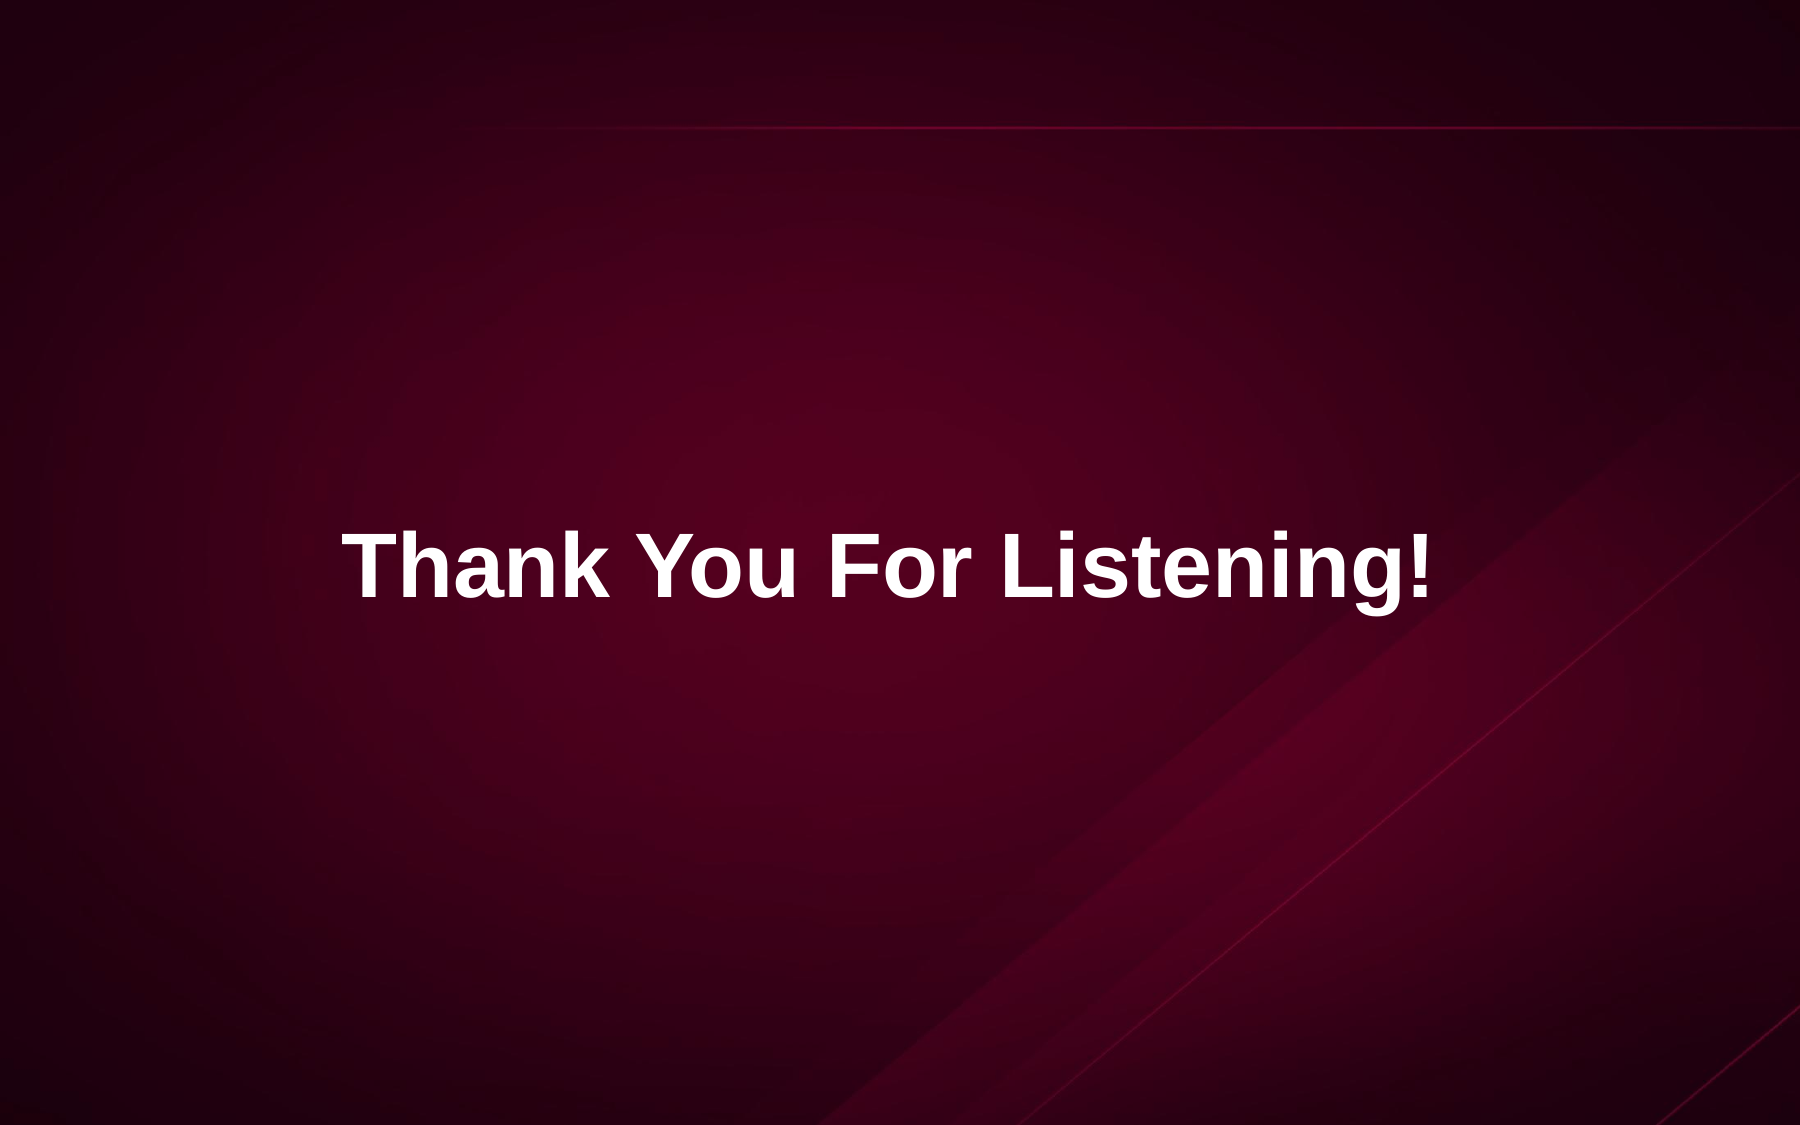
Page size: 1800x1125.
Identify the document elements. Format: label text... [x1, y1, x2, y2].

title Thank You For Listening! [79, 486, 1700, 619]
picture [0, 0, 1800, 1125]
